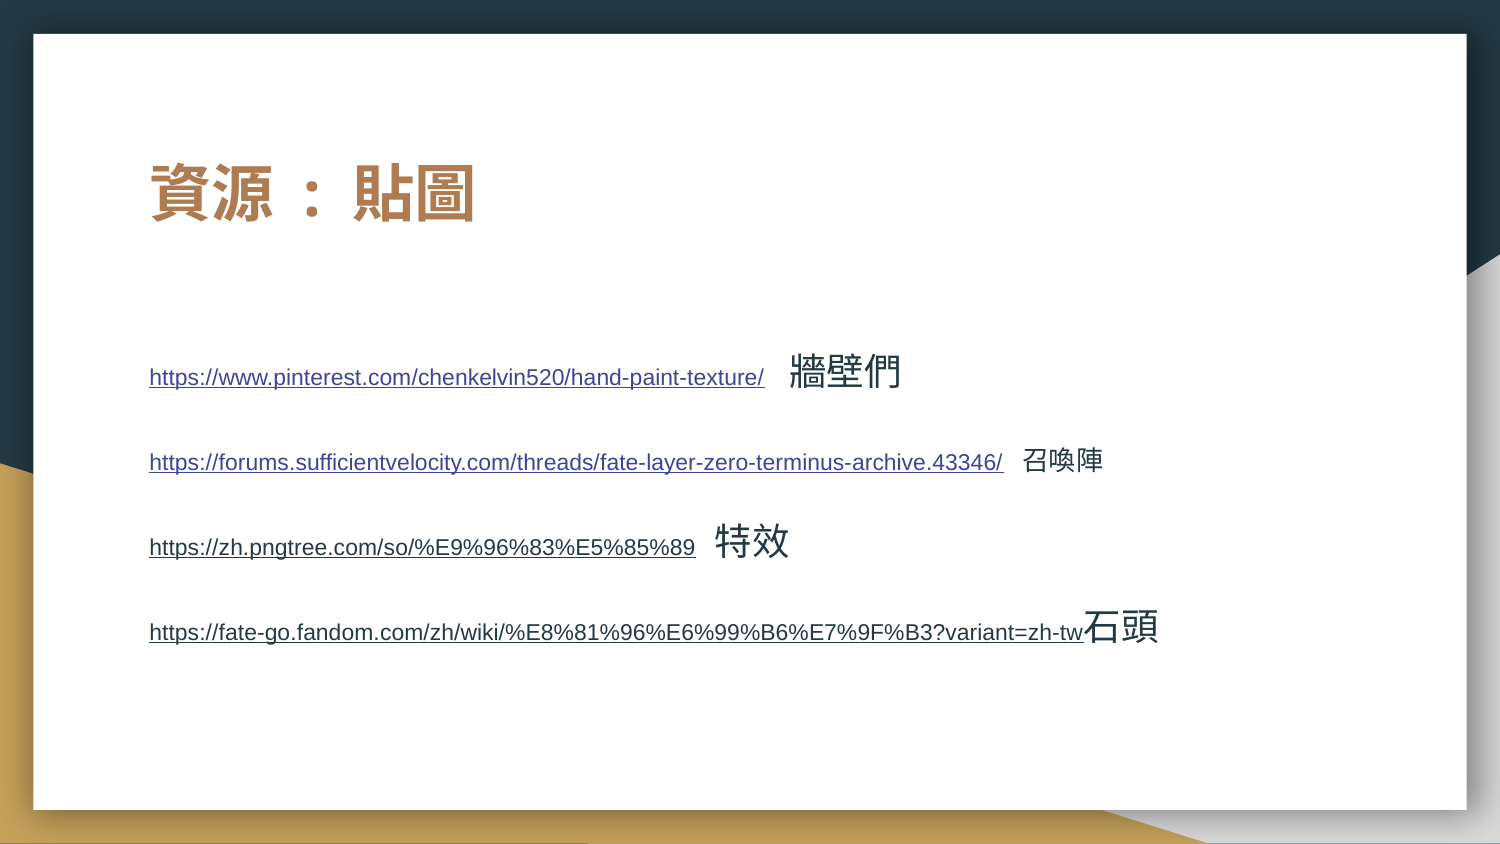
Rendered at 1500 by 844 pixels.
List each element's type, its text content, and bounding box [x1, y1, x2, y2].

list https://www.pinterest.com/chenkelvin520/hand-paint-texture/ 牆壁們 https://forums.sufficientvelocity.com/threads/fate-layer-zero-terminus-archive.43346/ 召喚陣 https://zh.pngtree.com/so/%E9%96%83%E5%85%89 特效 https://fate-go.fandom.com/zh/wiki/%E8%81%96%E6%99%B6%E7%9F%B3?variant=zh-tw石頭 [134, 326, 1366, 729]
title 資源 : 貼圖 [134, 138, 1366, 241]
